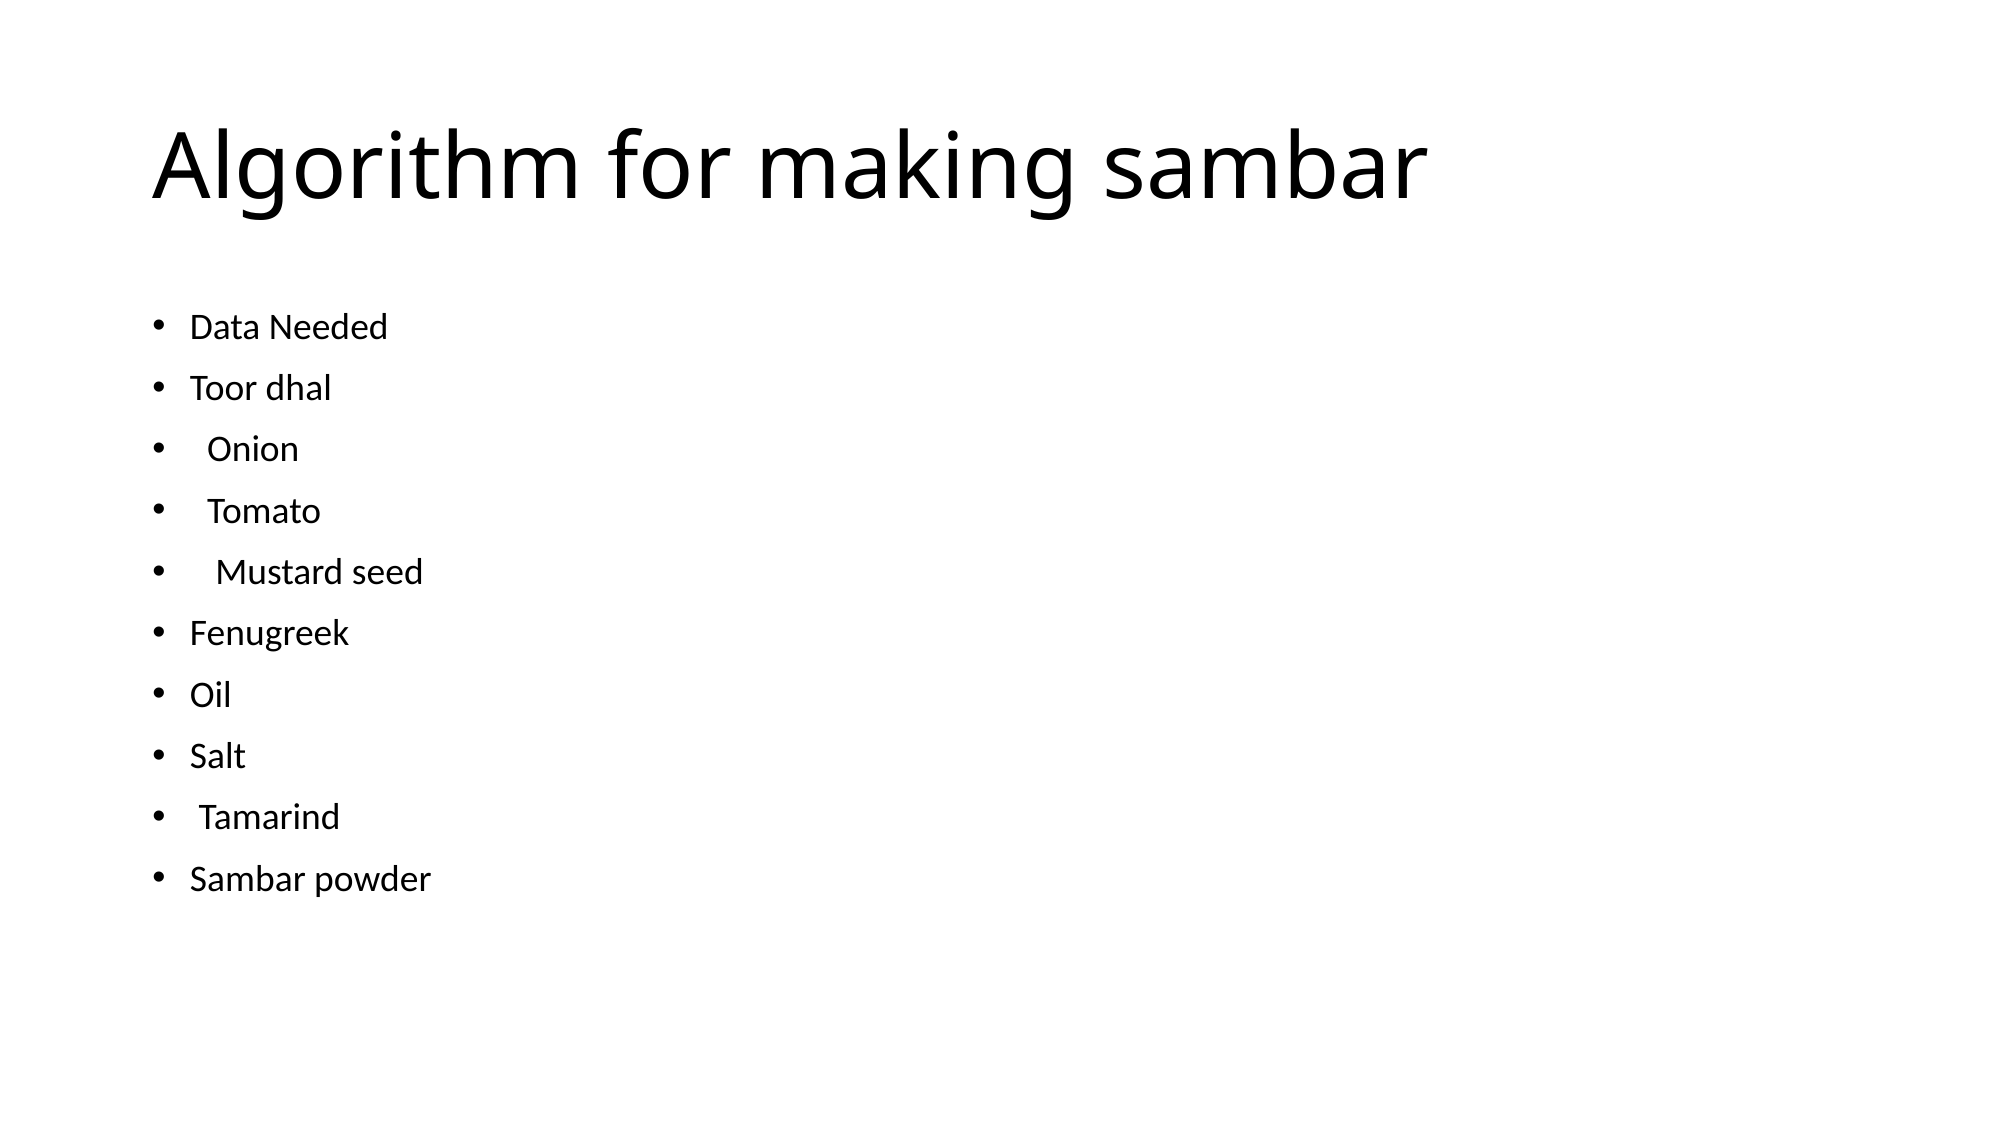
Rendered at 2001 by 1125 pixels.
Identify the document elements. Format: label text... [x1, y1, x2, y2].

title Algorithm for making sambar [137, 59, 1863, 278]
list Data Needed Toor dhal Onion Tomato Mustard seed Fenugreek Oil Salt Tamarind Sambar powder [137, 299, 1863, 1014]
